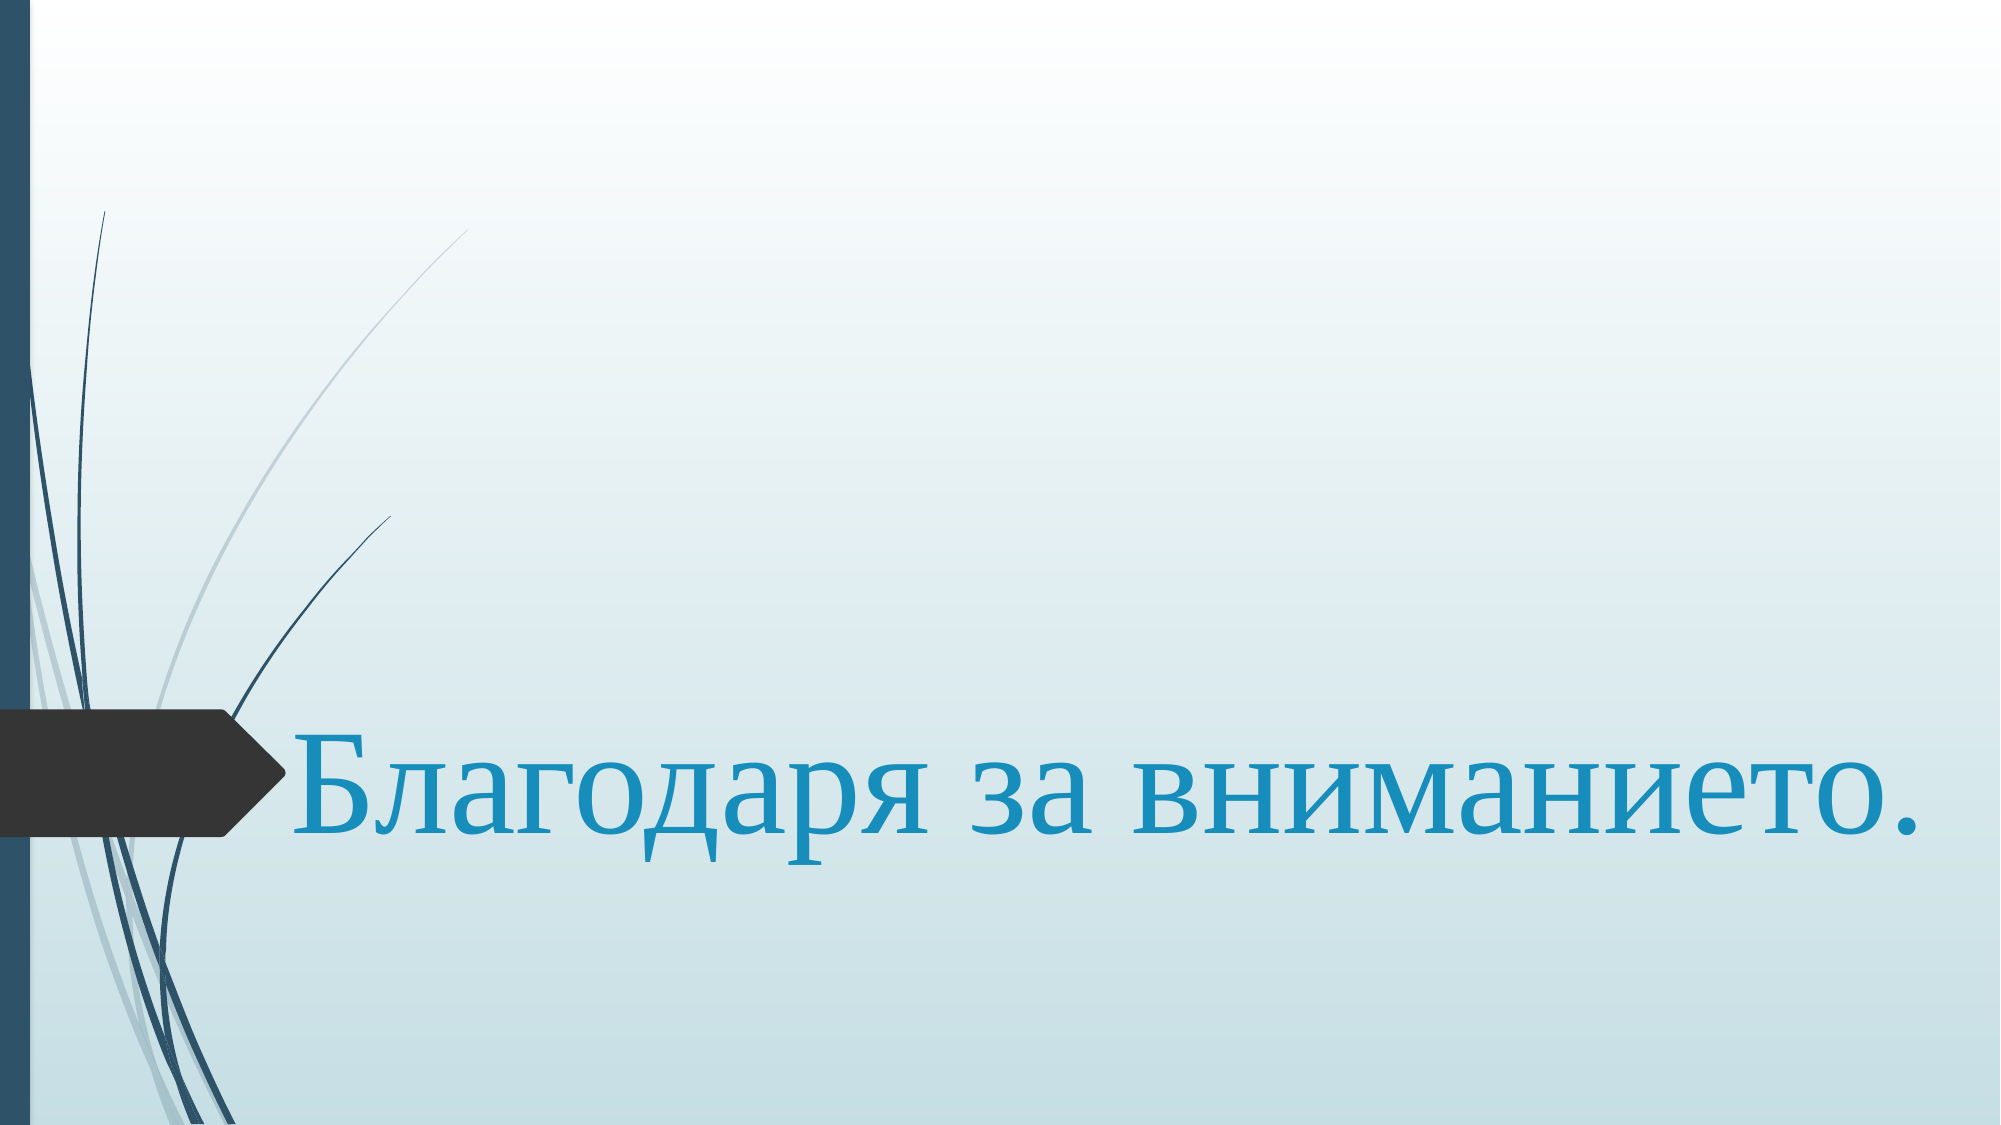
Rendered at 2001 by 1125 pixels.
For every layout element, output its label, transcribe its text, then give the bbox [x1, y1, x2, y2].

title Благодаря за вниманието. [216, 691, 2000, 855]
